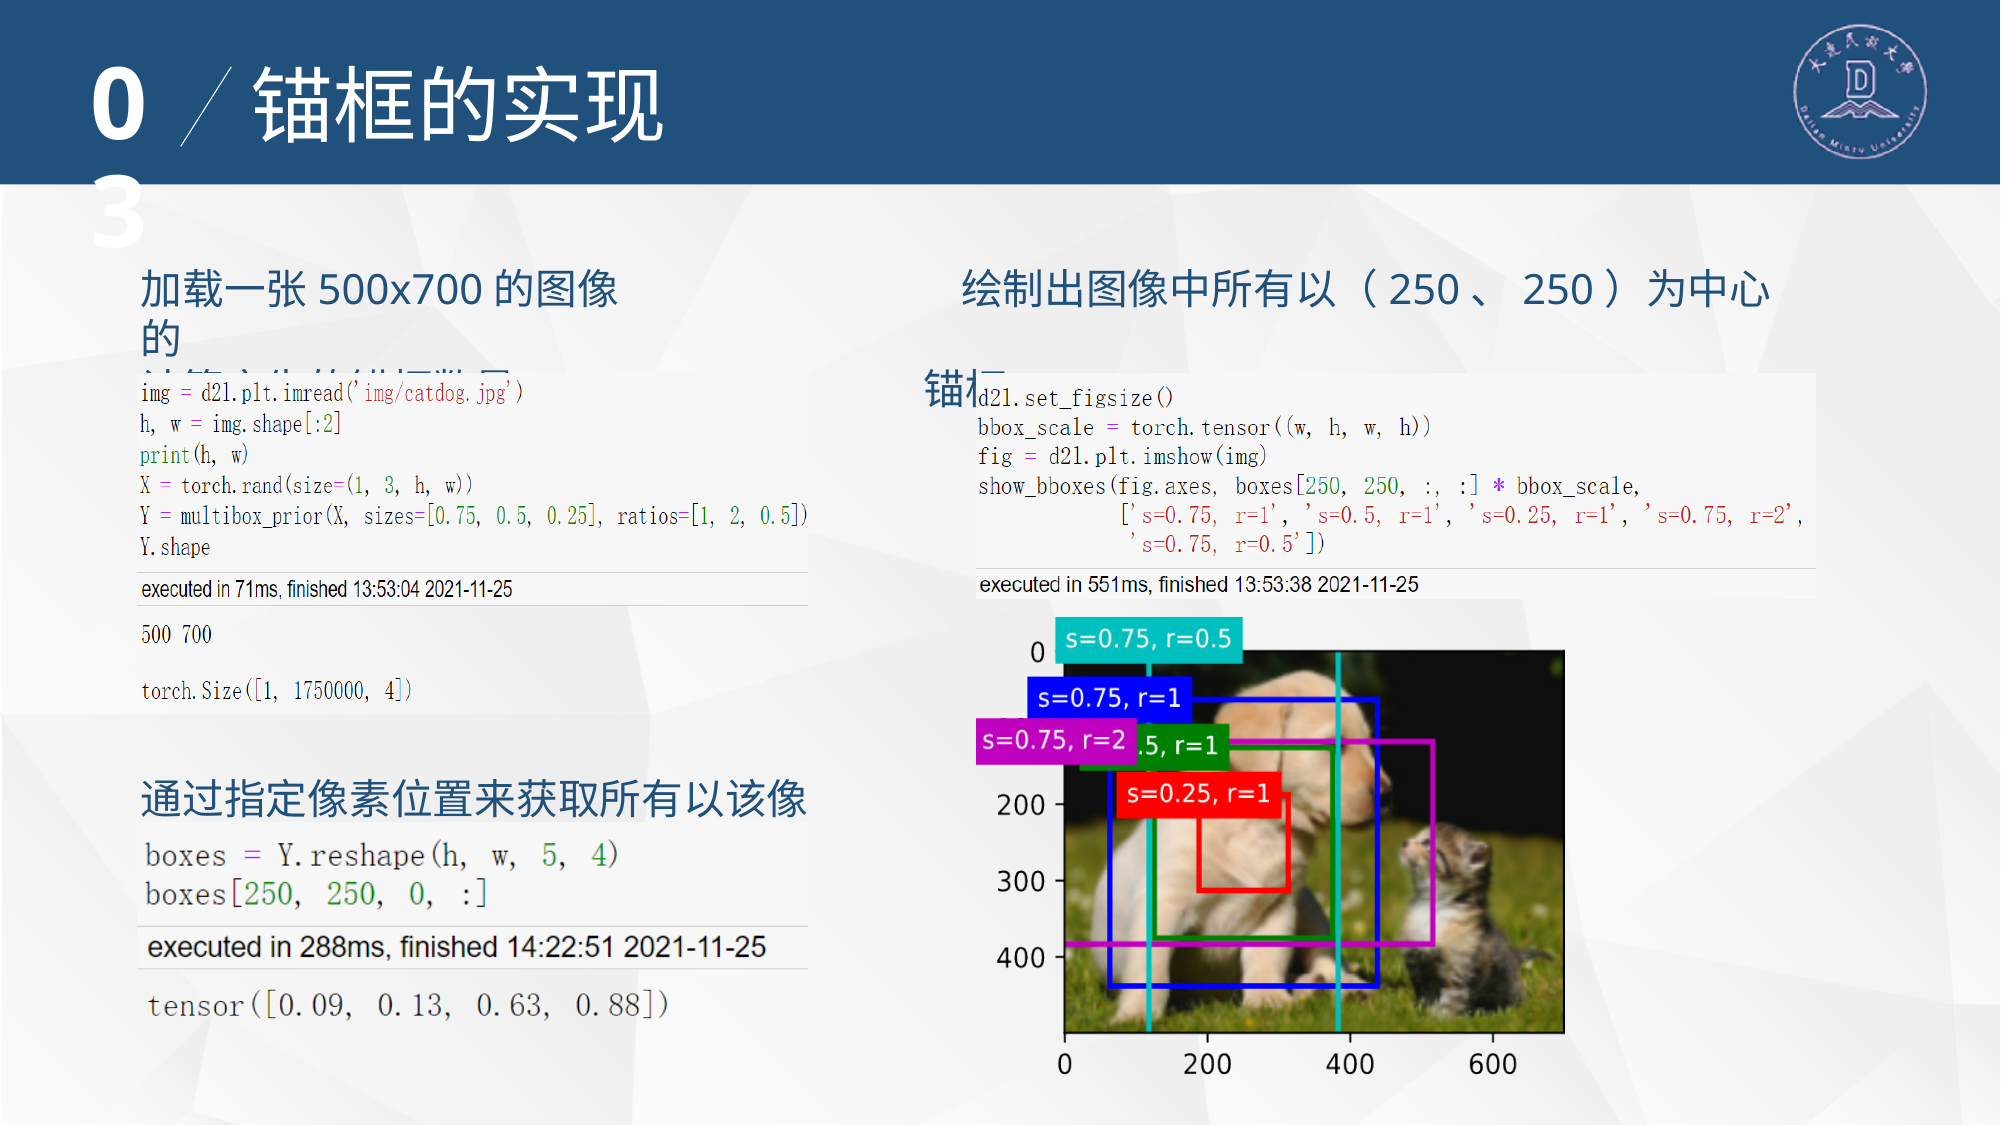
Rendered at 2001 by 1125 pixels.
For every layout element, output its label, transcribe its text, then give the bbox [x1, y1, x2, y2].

picture [1783, 16, 1934, 166]
text_box 加载一张500x700的图像 绘制出图像中所有以（250、250）为中心的 计算产生的锚框数量 锚框 通过指定像素位置来获取所有以该像 素为中心的锚框 [125, 255, 1823, 1121]
picture [0, 0, 2001, 1125]
list 锚框的实现 [235, 57, 1372, 158]
list 03 [75, 45, 218, 212]
